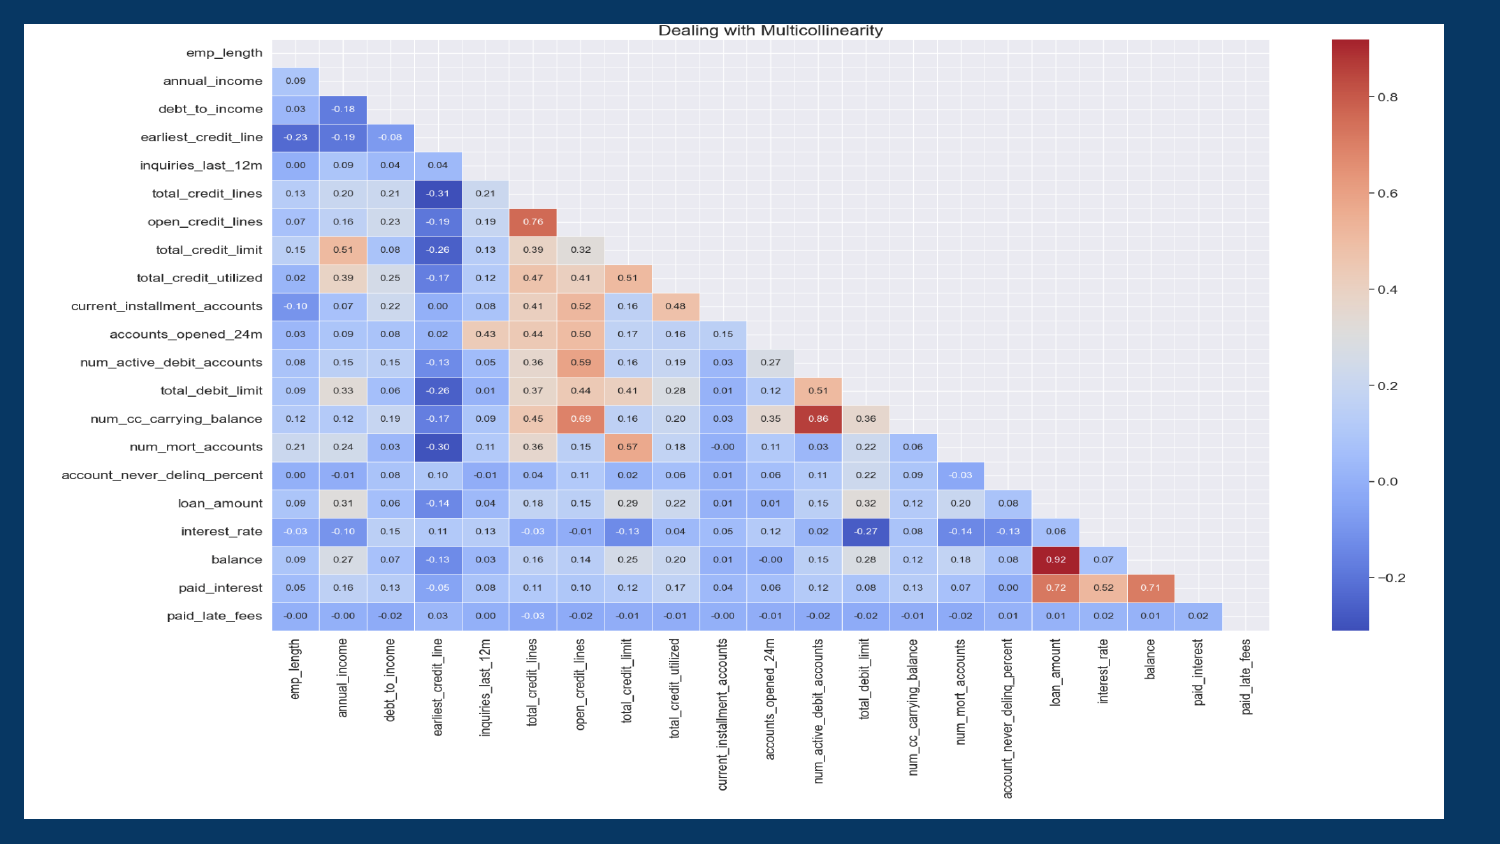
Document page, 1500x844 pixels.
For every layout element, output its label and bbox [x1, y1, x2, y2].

picture [24, 24, 1444, 819]
